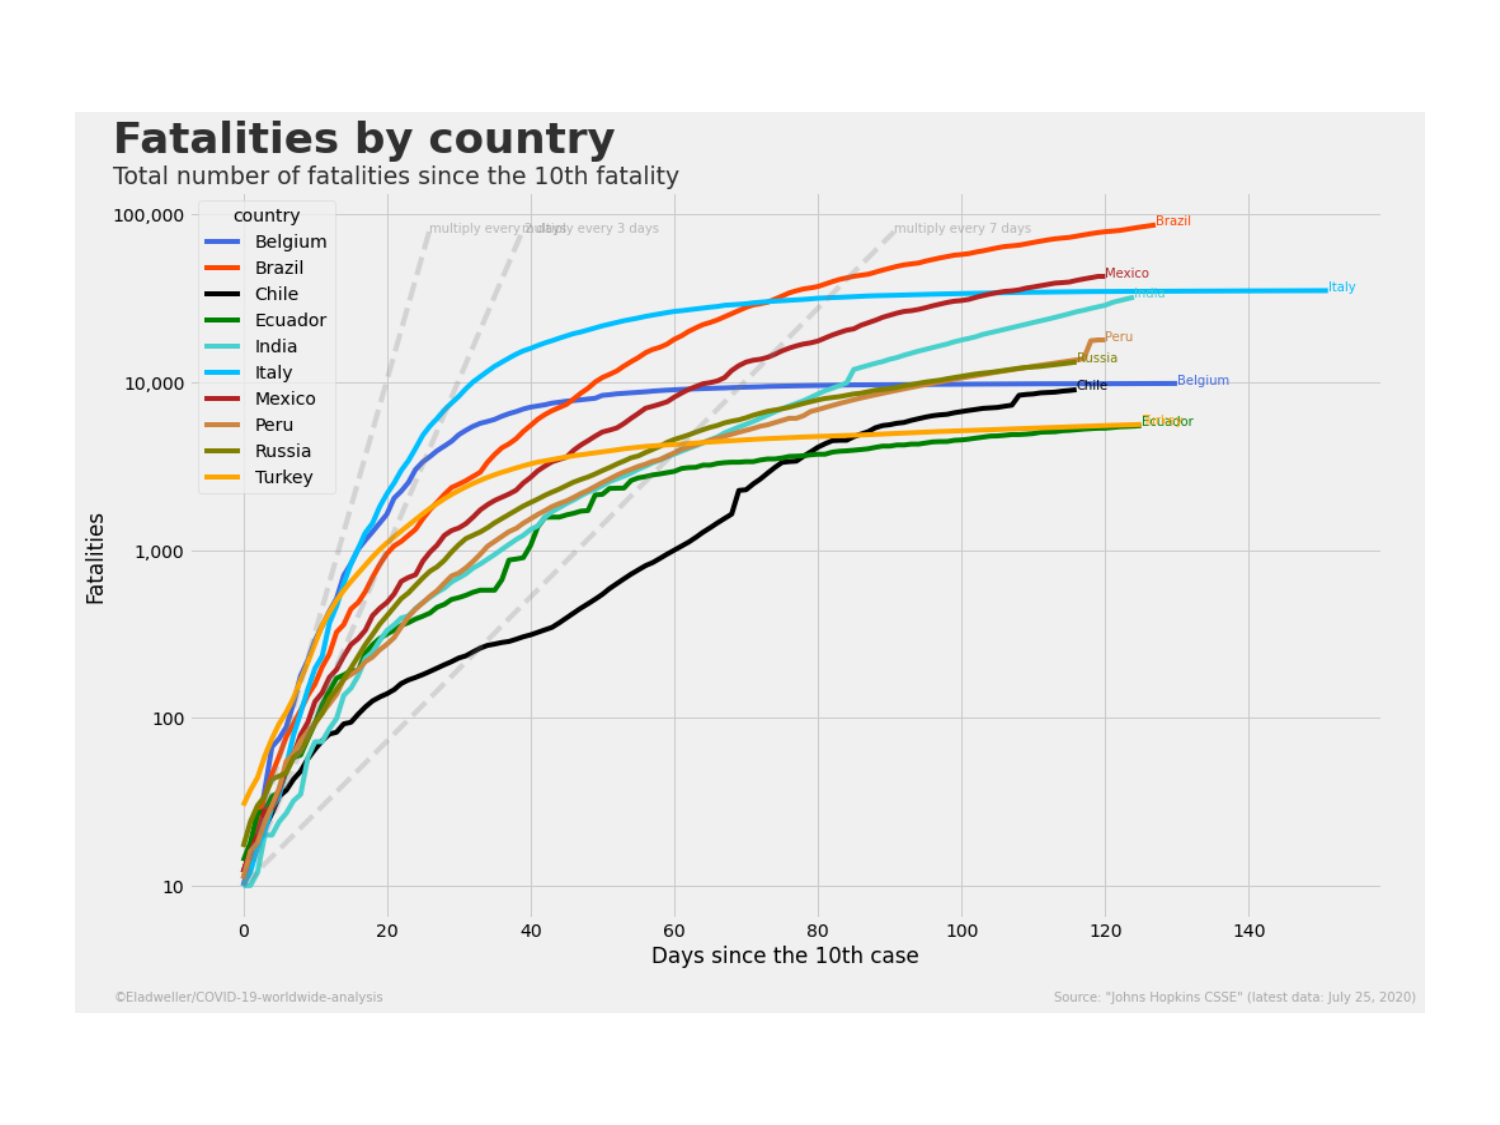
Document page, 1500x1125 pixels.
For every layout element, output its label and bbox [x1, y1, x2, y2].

picture [74, 112, 1426, 1013]
